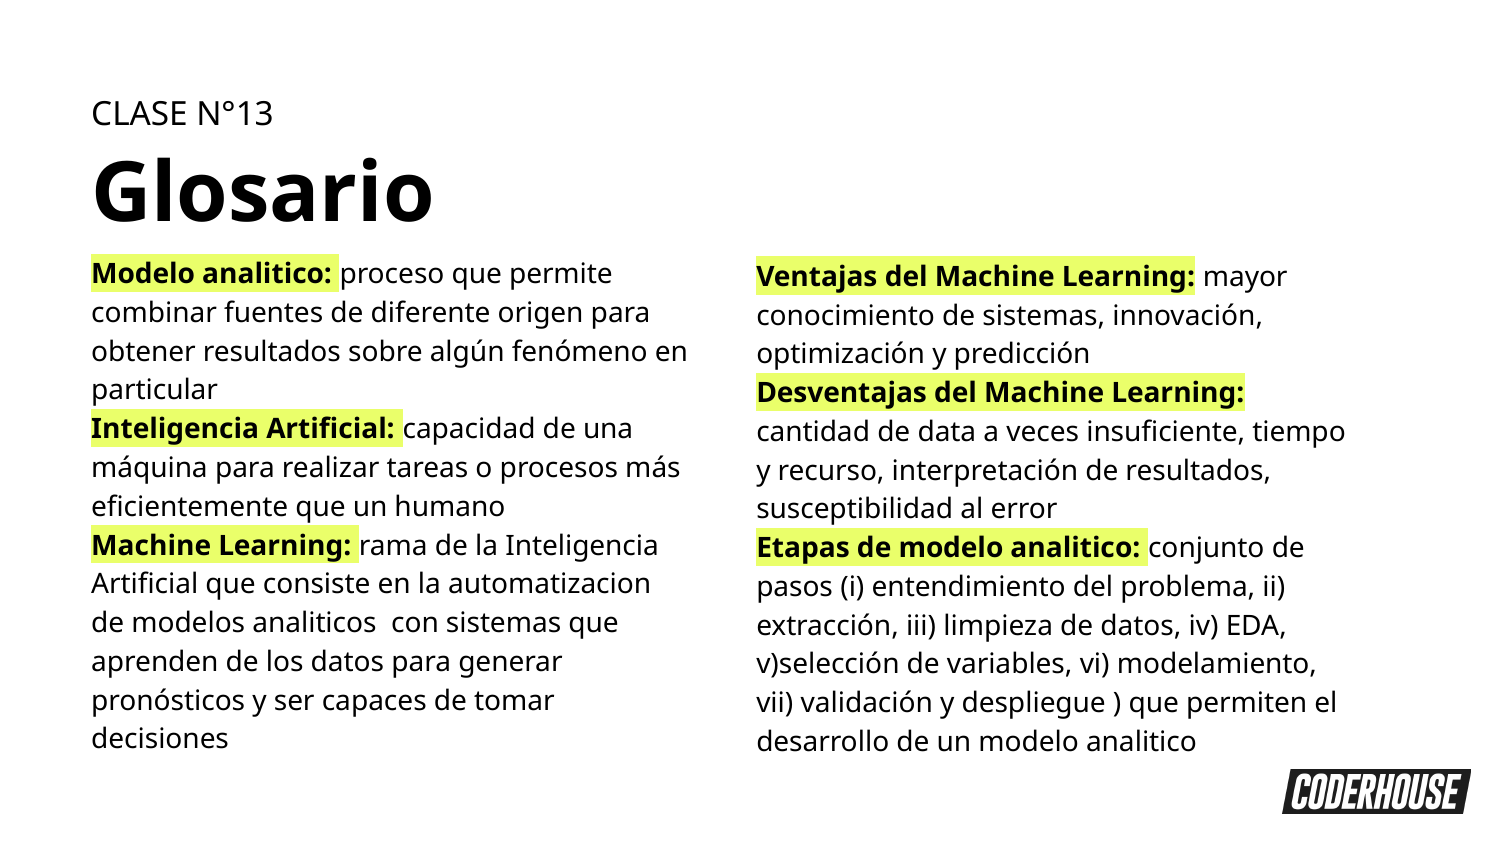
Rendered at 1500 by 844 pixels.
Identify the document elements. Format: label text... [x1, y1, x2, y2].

text_box Glosario [76, 134, 1412, 255]
text_box CLASE N°13 [76, 76, 481, 134]
text_box Modelo analitico: proceso que permite combinar fuentes de diferente origen para obtener resultados sobre algún fenómeno en particular Inteligencia Artificial: capacidad de una máquina para realizar tareas o procesos más eficientemente que un humano Machine Learning: rama de la Inteligencia Artificial que consiste en la automatizacion de modelos analiticos con sistemas que aprenden de los datos para generar pronósticos y ser capaces de tomar decisiones [76, 201, 706, 844]
text_box Ventajas del Machine Learning: mayor conocimiento de sistemas, innovación, optimización y predicción Desventajas del Machine Learning: cantidad de data a veces insuficiente, tiempo y recurso, interpretación de resultados, susceptibilidad al error Etapas de modelo analitico: conjunto de pasos (i) entendimiento del problema, ii) extracción, iii) limpieza de datos, iv) EDA, v)selección de variables, vi) modelamiento, vii) validación y despliegue ) que permiten el desarrollo de un modelo analitico [741, 238, 1371, 811]
picture [1281, 769, 1471, 814]
